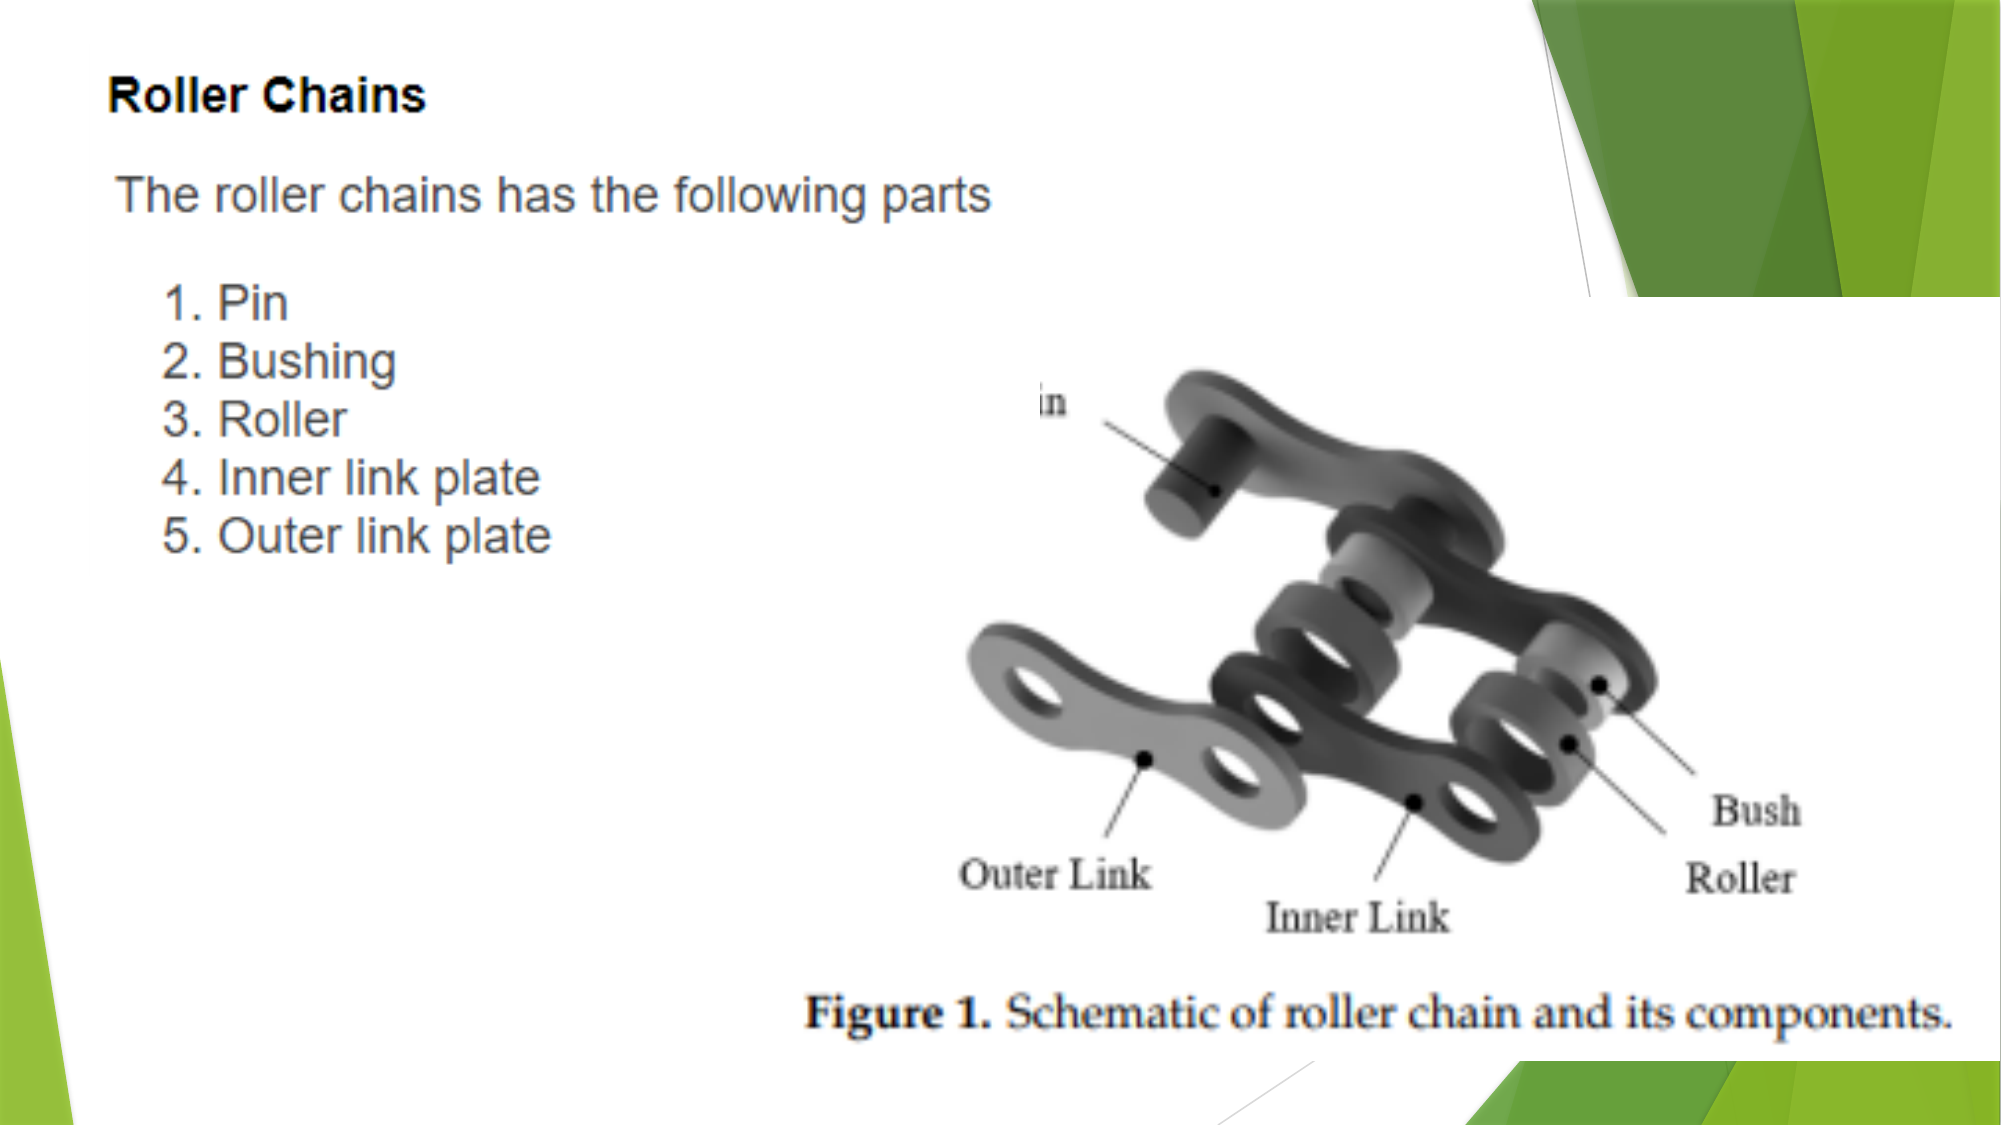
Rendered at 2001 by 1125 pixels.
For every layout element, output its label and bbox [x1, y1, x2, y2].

picture [88, 44, 1041, 577]
list [722, 297, 2000, 1061]
